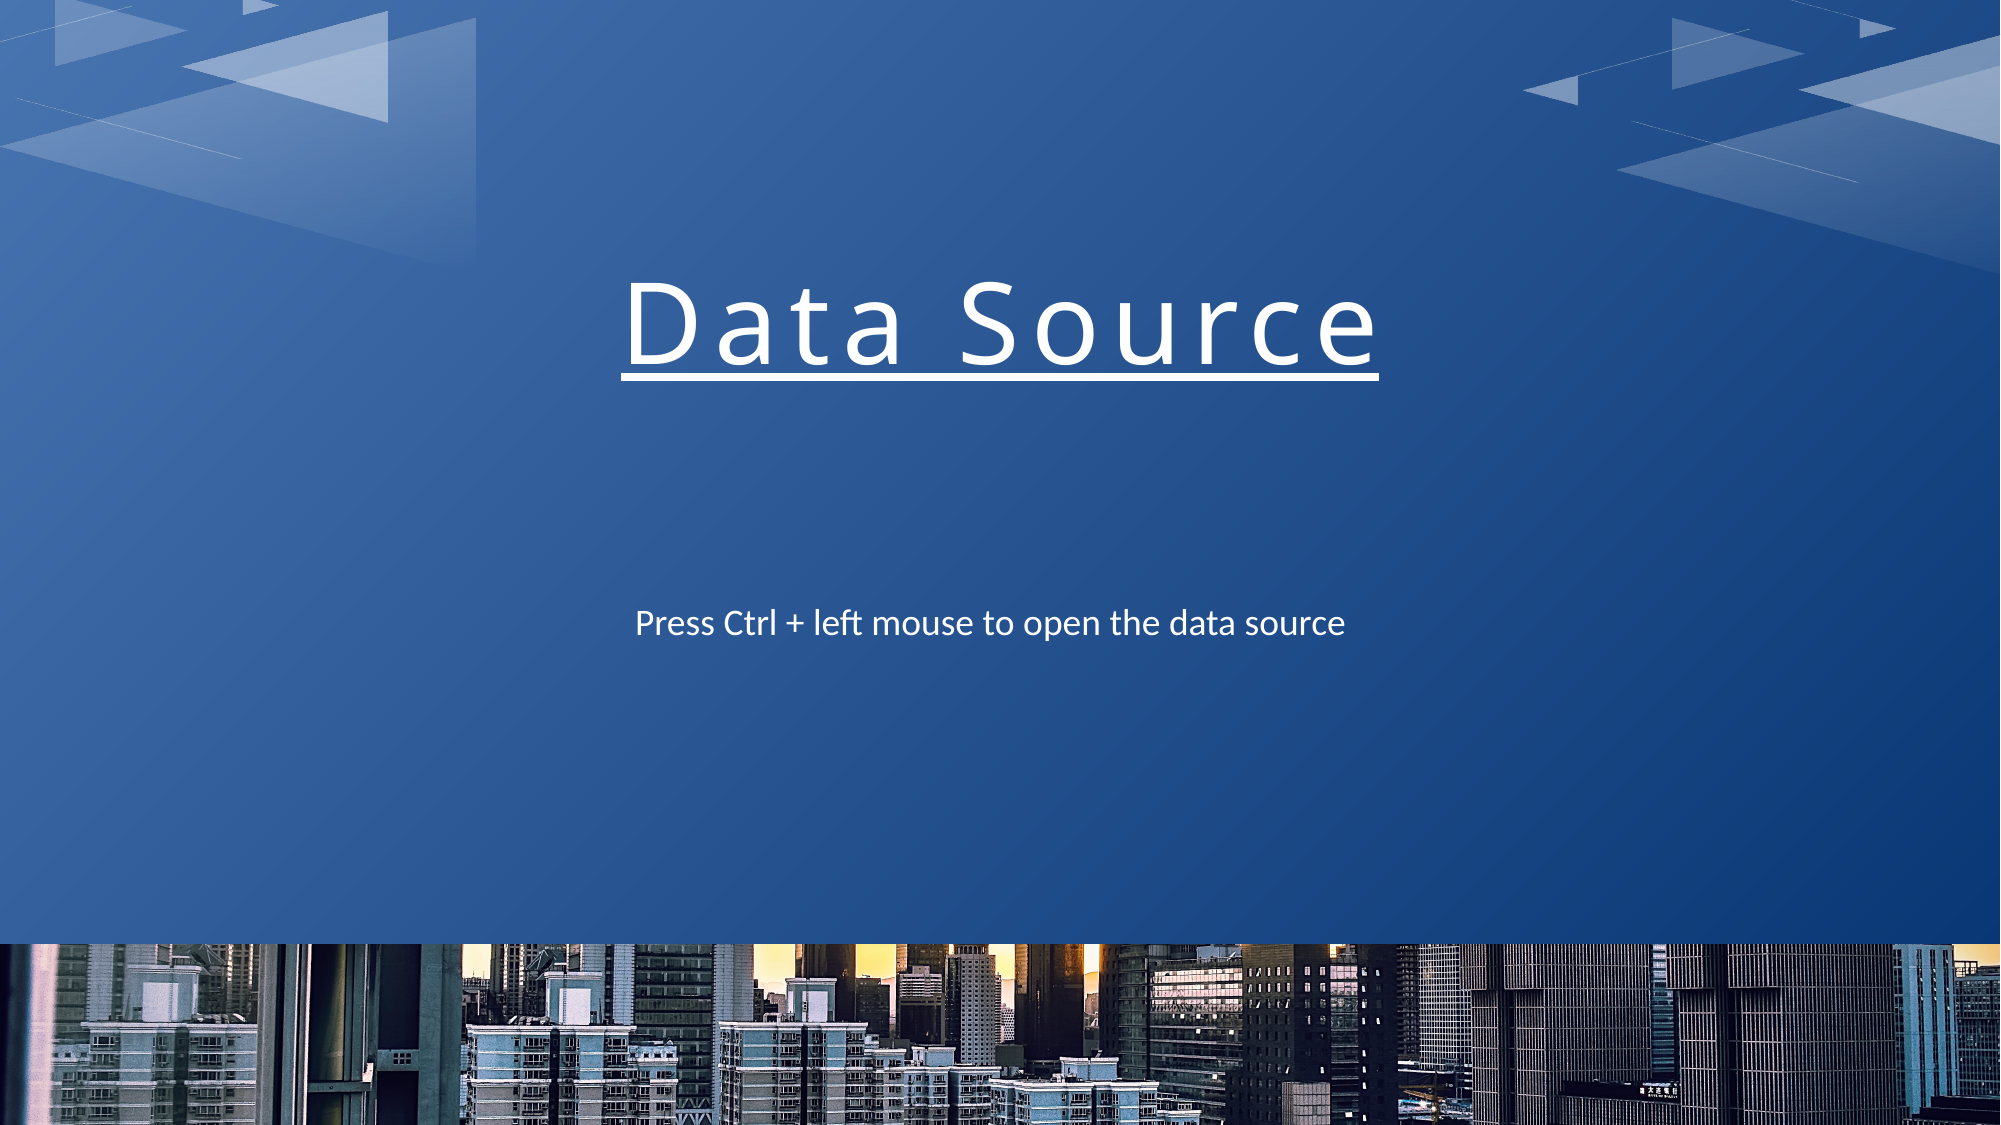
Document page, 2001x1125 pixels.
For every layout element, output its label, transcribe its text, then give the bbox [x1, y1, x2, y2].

text_box Data Source [191, 285, 1809, 406]
text_box Press Ctrl + left mouse to open the data source [477, 590, 1505, 651]
text_box [0, 0, 478, 274]
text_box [0, 943, 2000, 1125]
text_box [1522, 0, 2000, 298]
